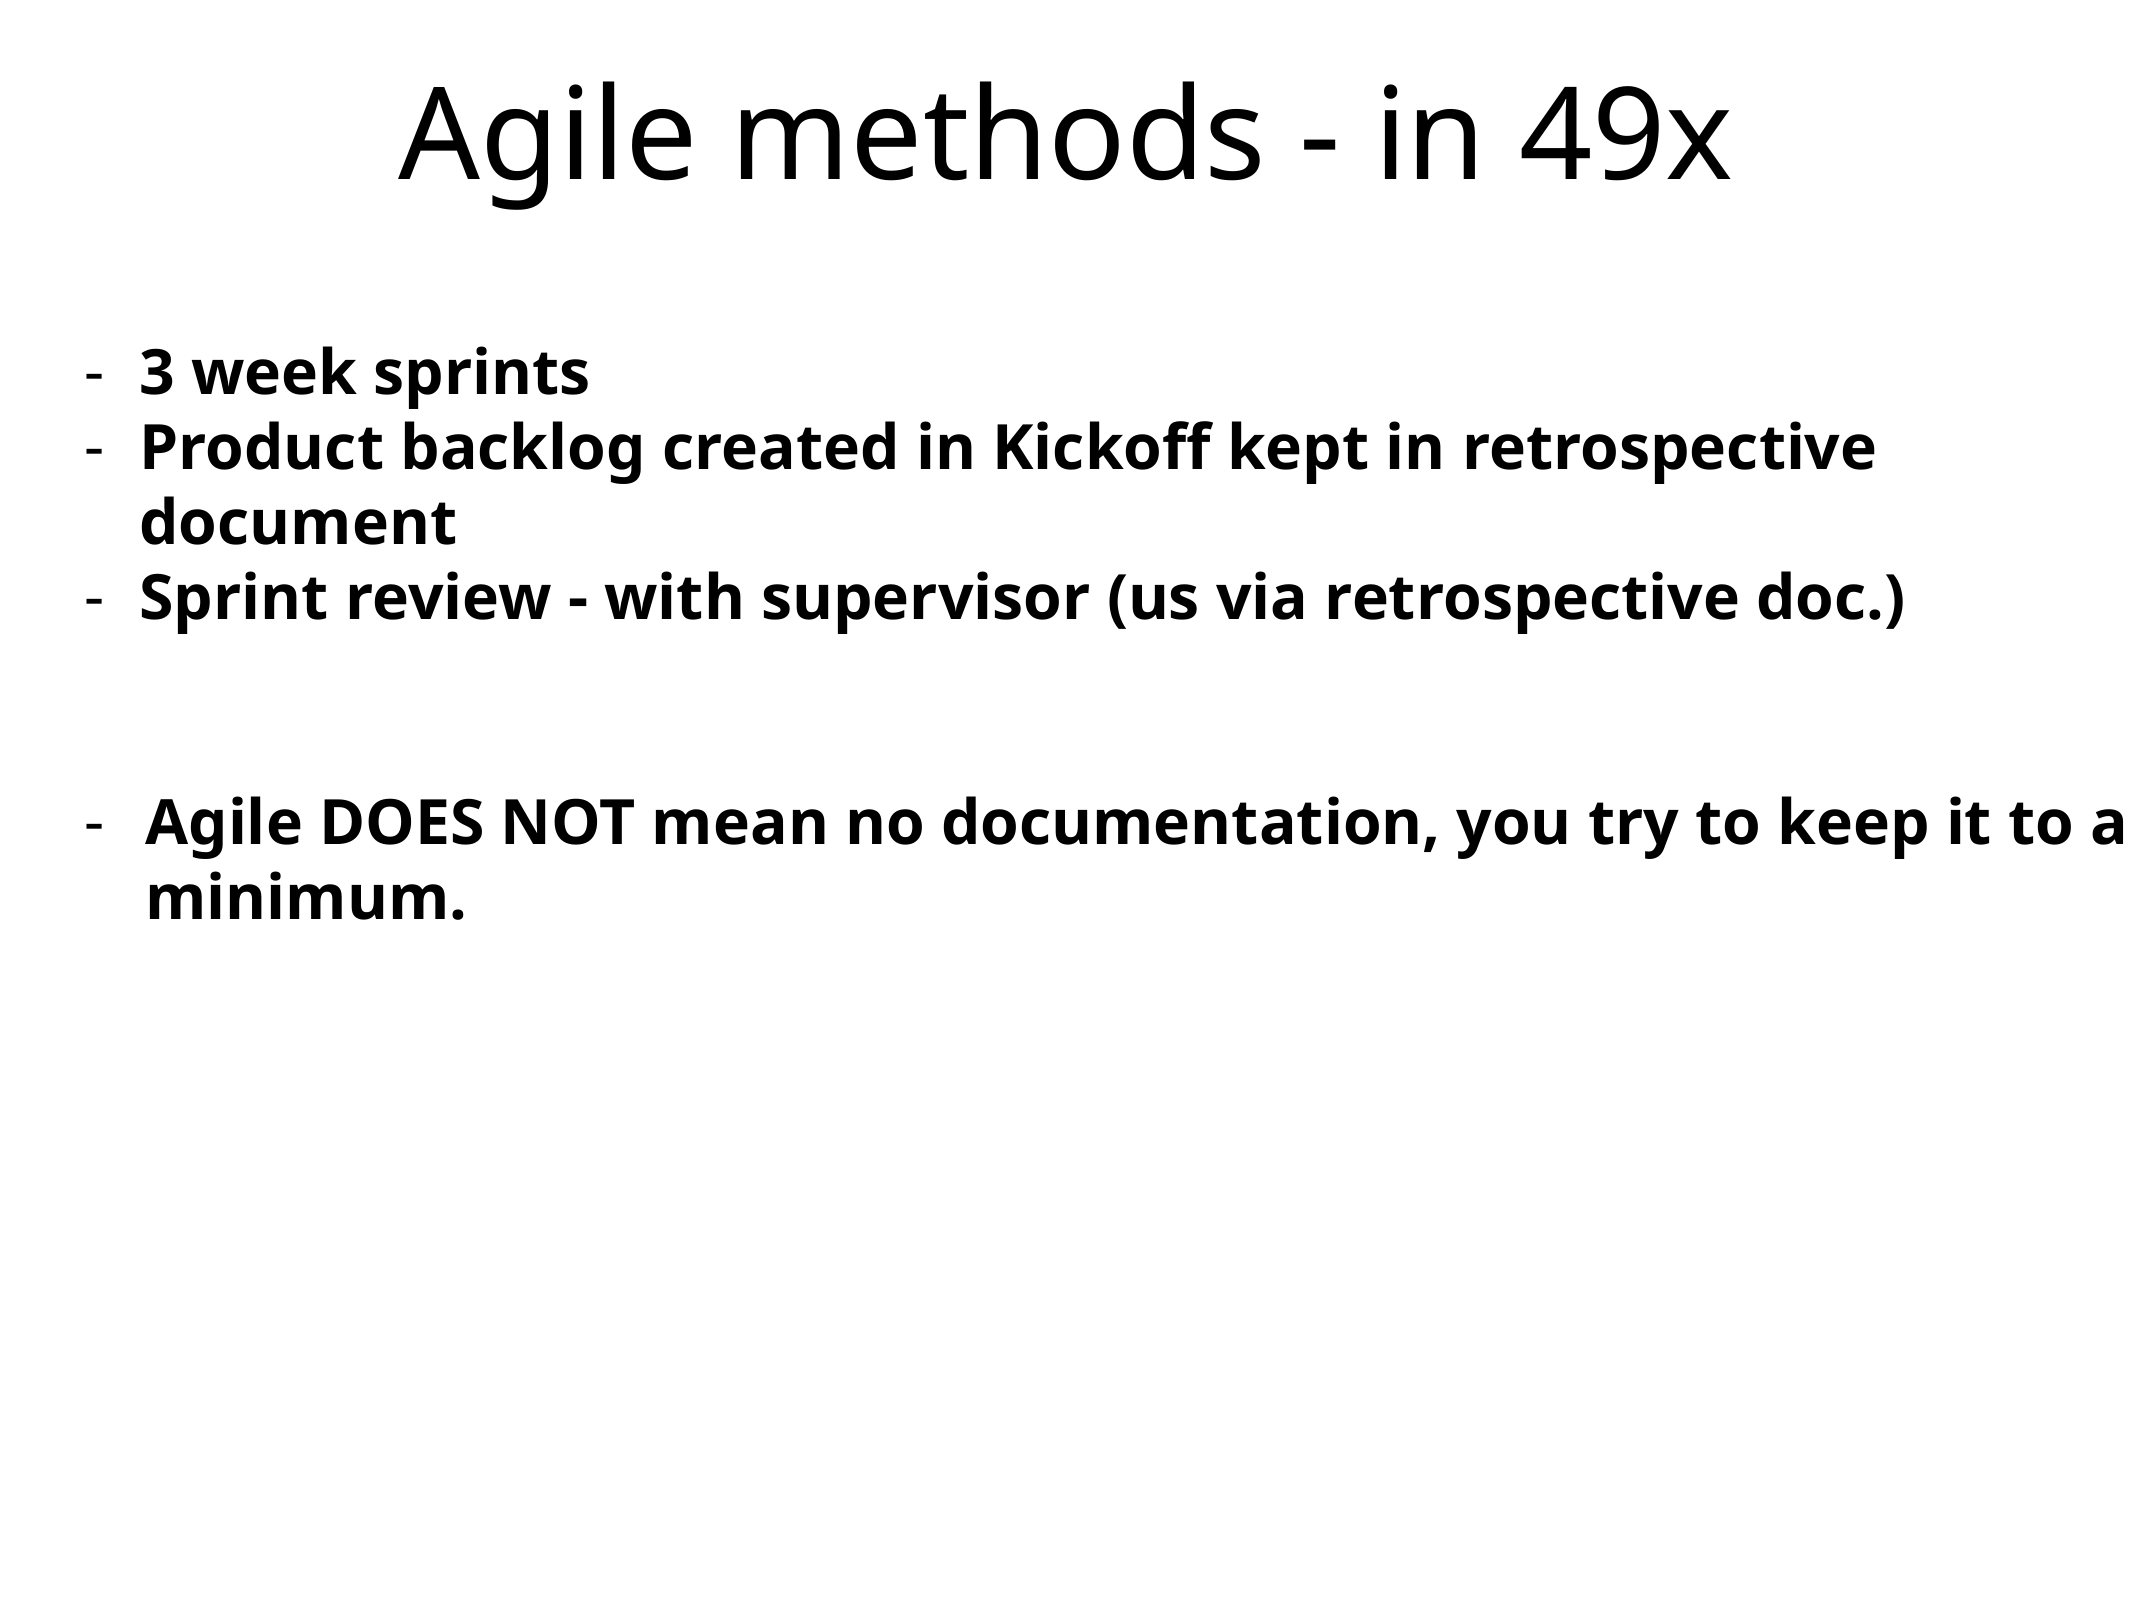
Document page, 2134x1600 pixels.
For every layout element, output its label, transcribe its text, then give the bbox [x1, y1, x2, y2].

text_box 3 week sprints Product backlog created in Kickoff kept in retrospective document Sprint review - with supervisor (us via retrospective doc.) Agile DOES NOT mean no documentation, you try to keep it to a minimum. [76, 323, 2134, 1165]
title Agile methods - in 49x [156, 41, 1978, 215]
